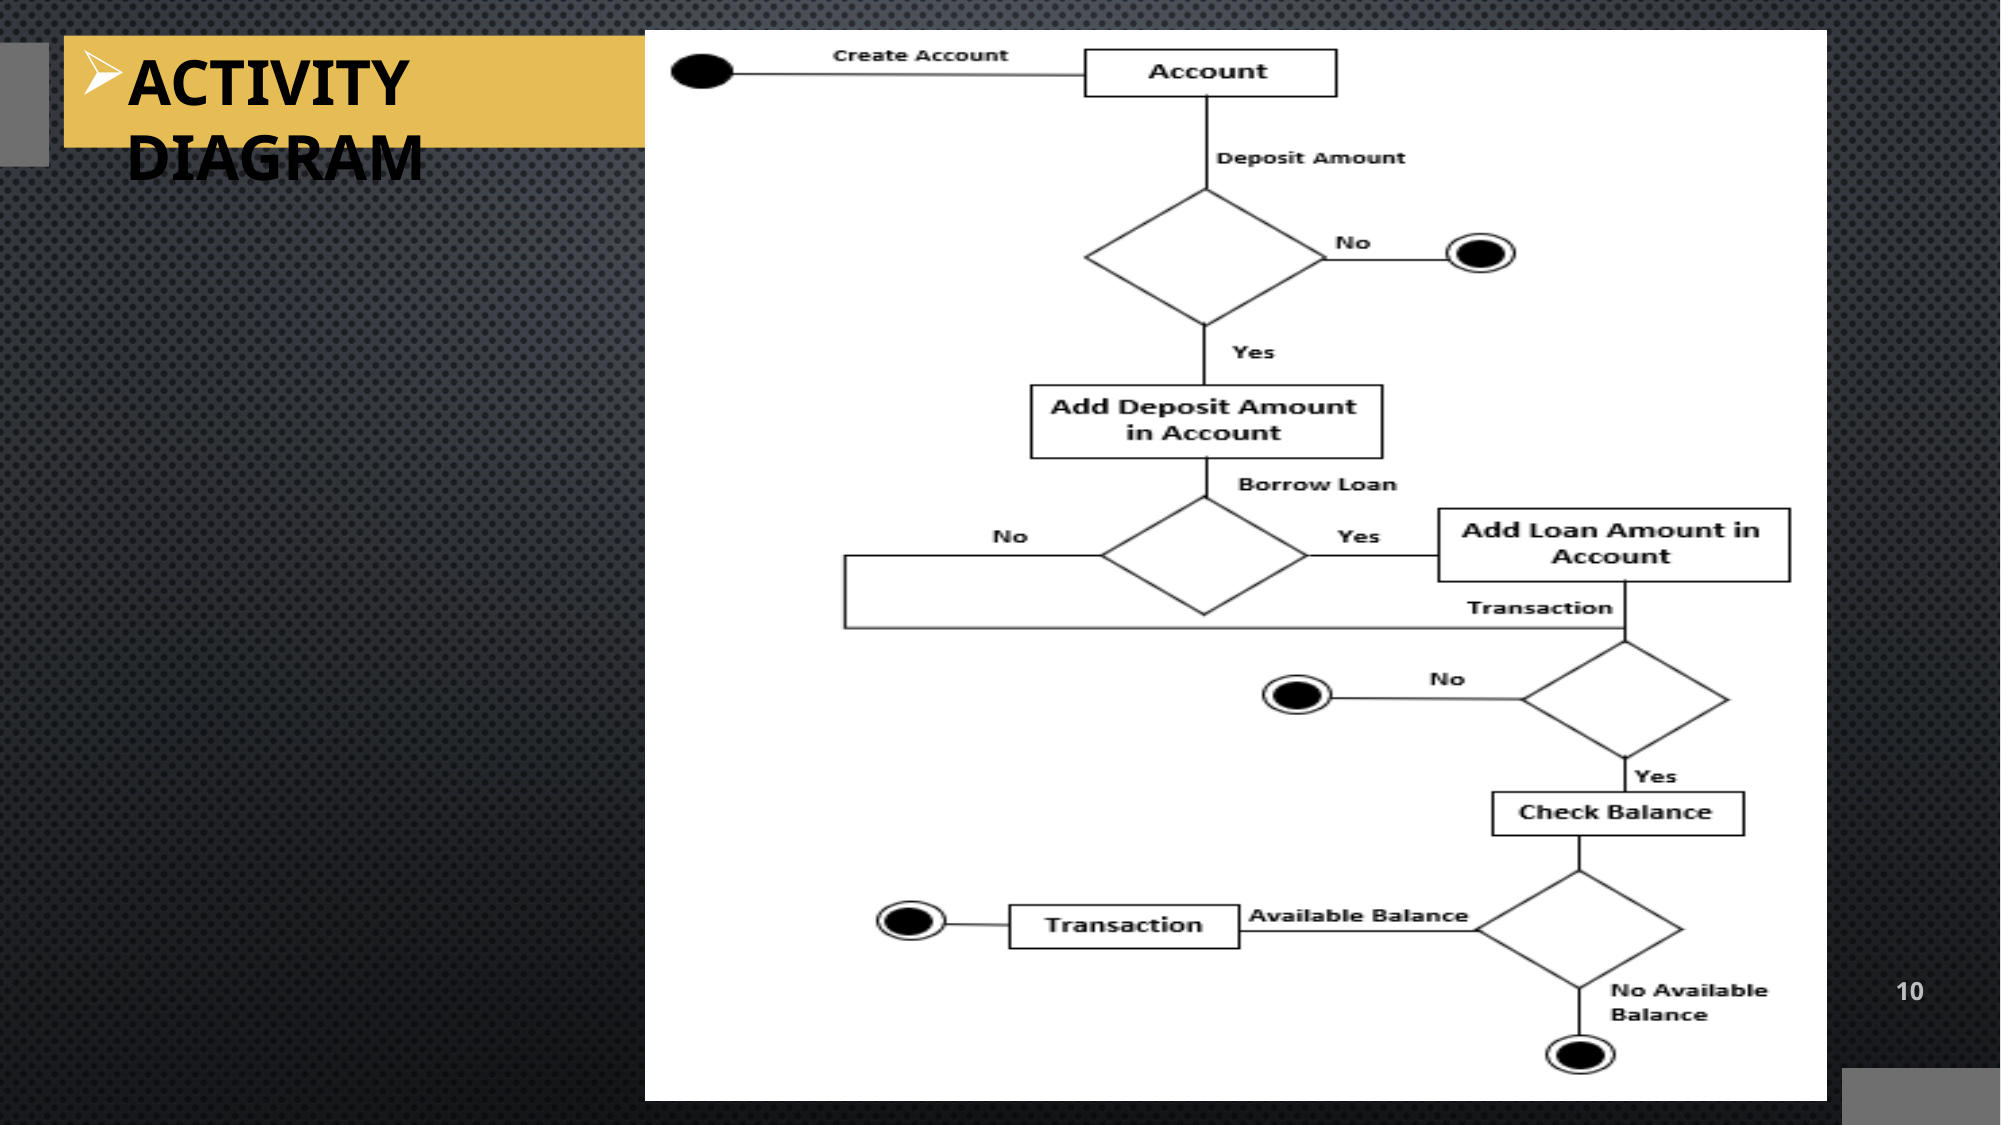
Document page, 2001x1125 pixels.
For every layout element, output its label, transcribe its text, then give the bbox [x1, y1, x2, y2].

picture [645, 29, 1827, 1101]
text_box Activity diagram [63, 35, 645, 148]
slide_number 10 [1848, 962, 1940, 1023]
